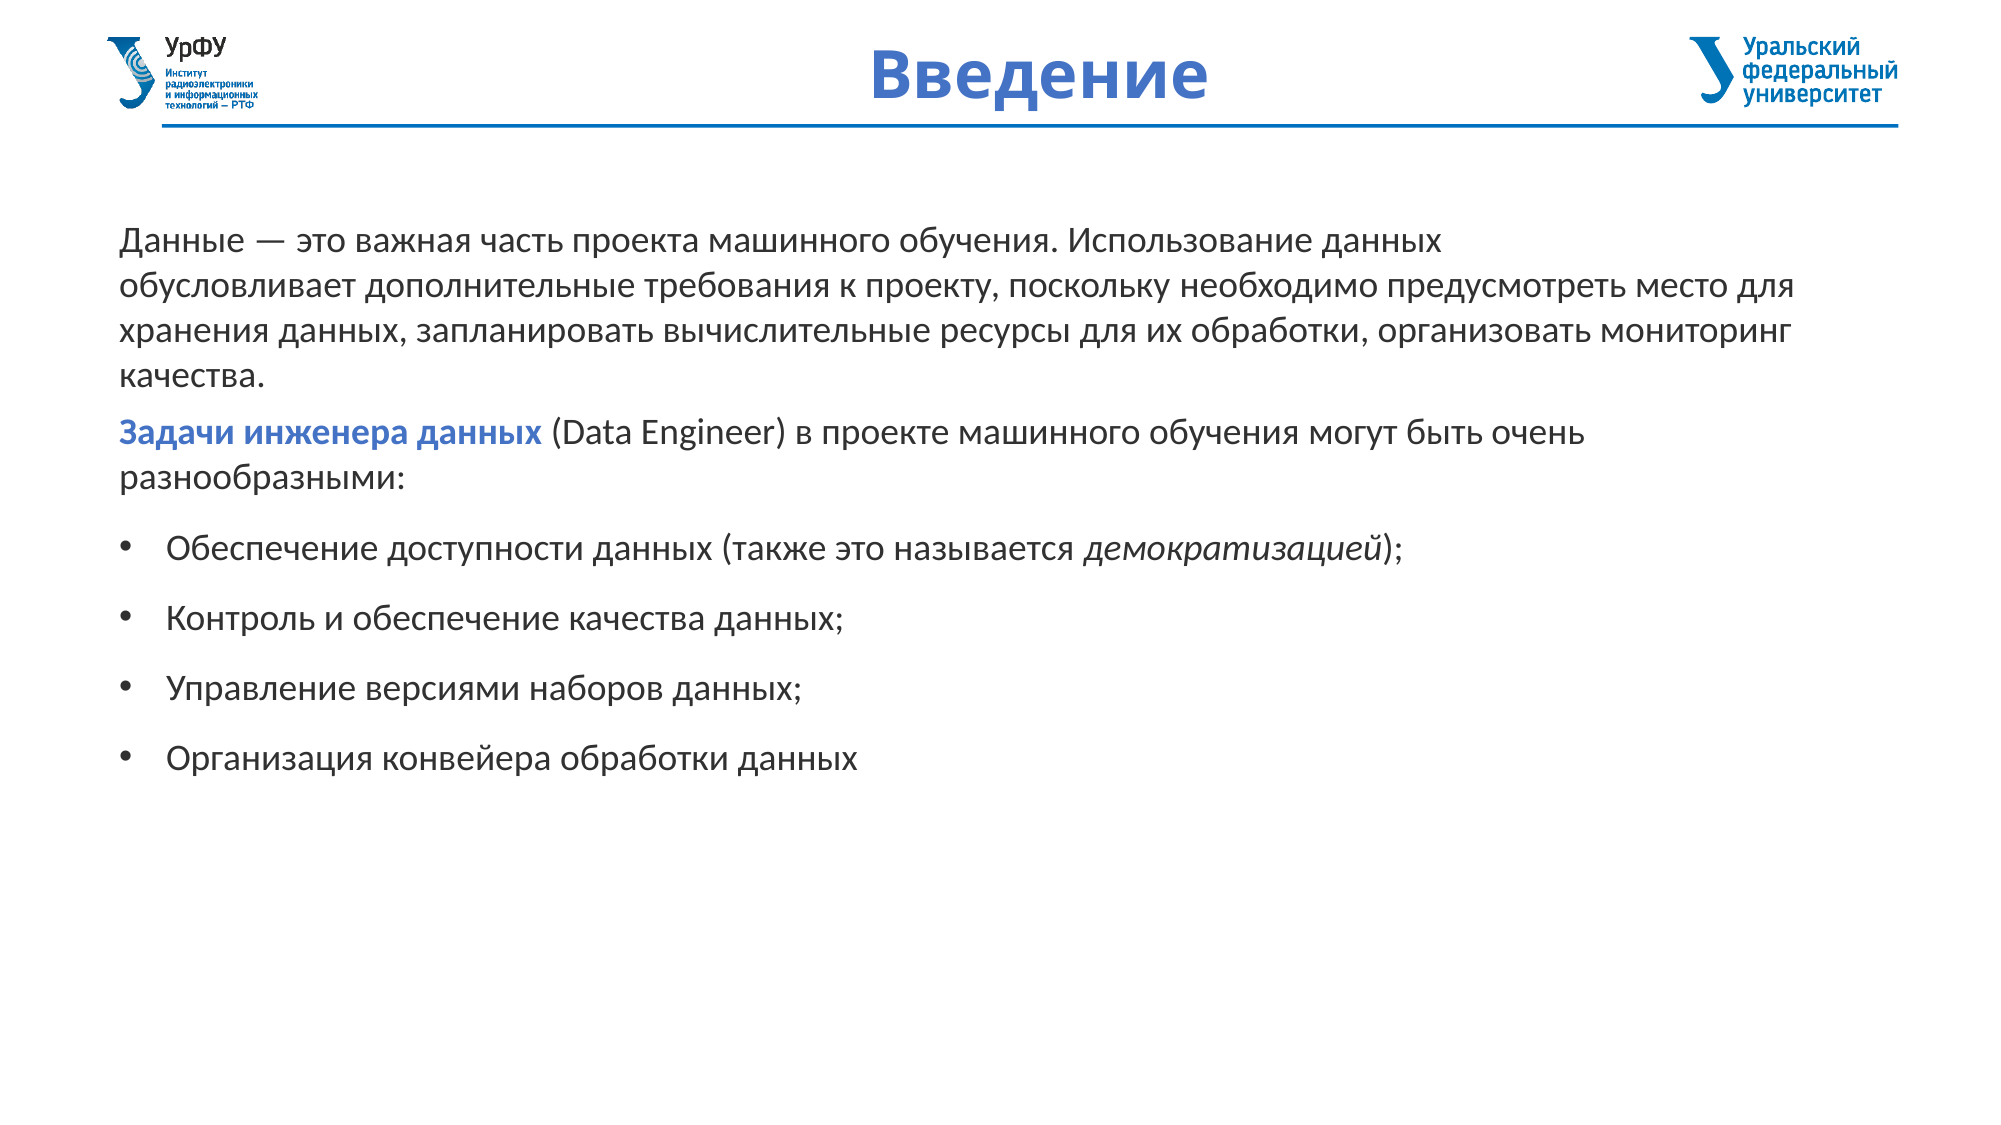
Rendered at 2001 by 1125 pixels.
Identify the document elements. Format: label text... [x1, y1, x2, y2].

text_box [1687, 35, 1899, 109]
text_box Введение [853, 24, 1226, 119]
text_box Данные — это важная часть проекта машинного обучения. Использование данных обусловливает дополнительные требования к проекту, поскольку необходимо предусмотреть место для хранения данных, запланировать вычислительные ресурсы для их обработки, организовать мониторинг качества. Задачи инженера данных (Data Engineer) в проекте машинного обучения могут быть очень разнообразными: Обеспечение доступности данных (также это называется демократизацией); Контроль и обеспечение качества данных; Управление версиями наборов данных; Организация конвейера обработки данных [104, 207, 1896, 843]
text_box [161, 123, 1899, 129]
picture [107, 37, 258, 109]
